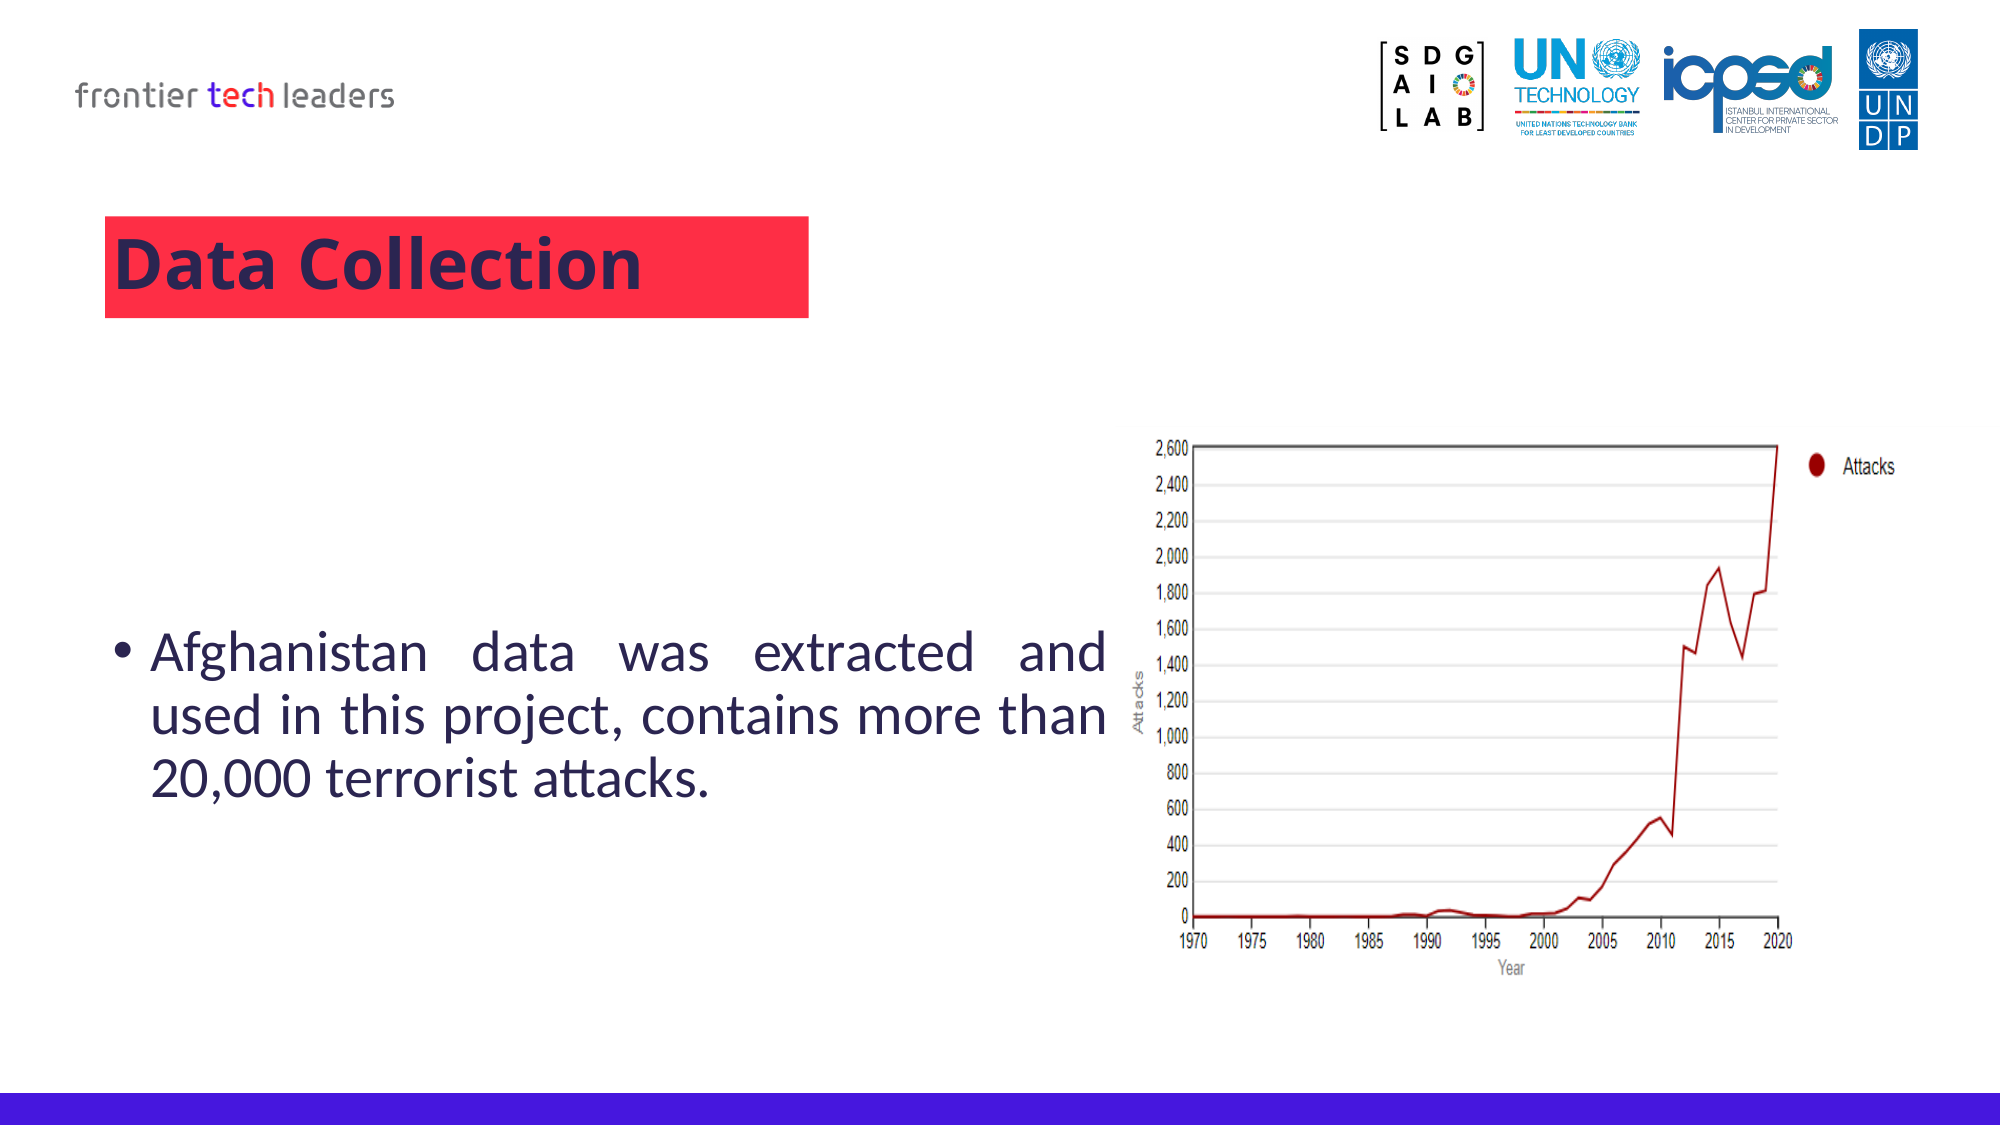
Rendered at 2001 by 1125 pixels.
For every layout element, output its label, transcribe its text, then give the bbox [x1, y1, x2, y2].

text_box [1377, 29, 1918, 150]
title Data Collection [104, 195, 1378, 340]
list Afghanistan data was extracted and used in this project, contains more than 20,000 terrorist attacks. [104, 382, 1117, 1049]
text_box [0, 1093, 2000, 1125]
picture [75, 82, 394, 108]
picture [1115, 426, 2000, 1005]
